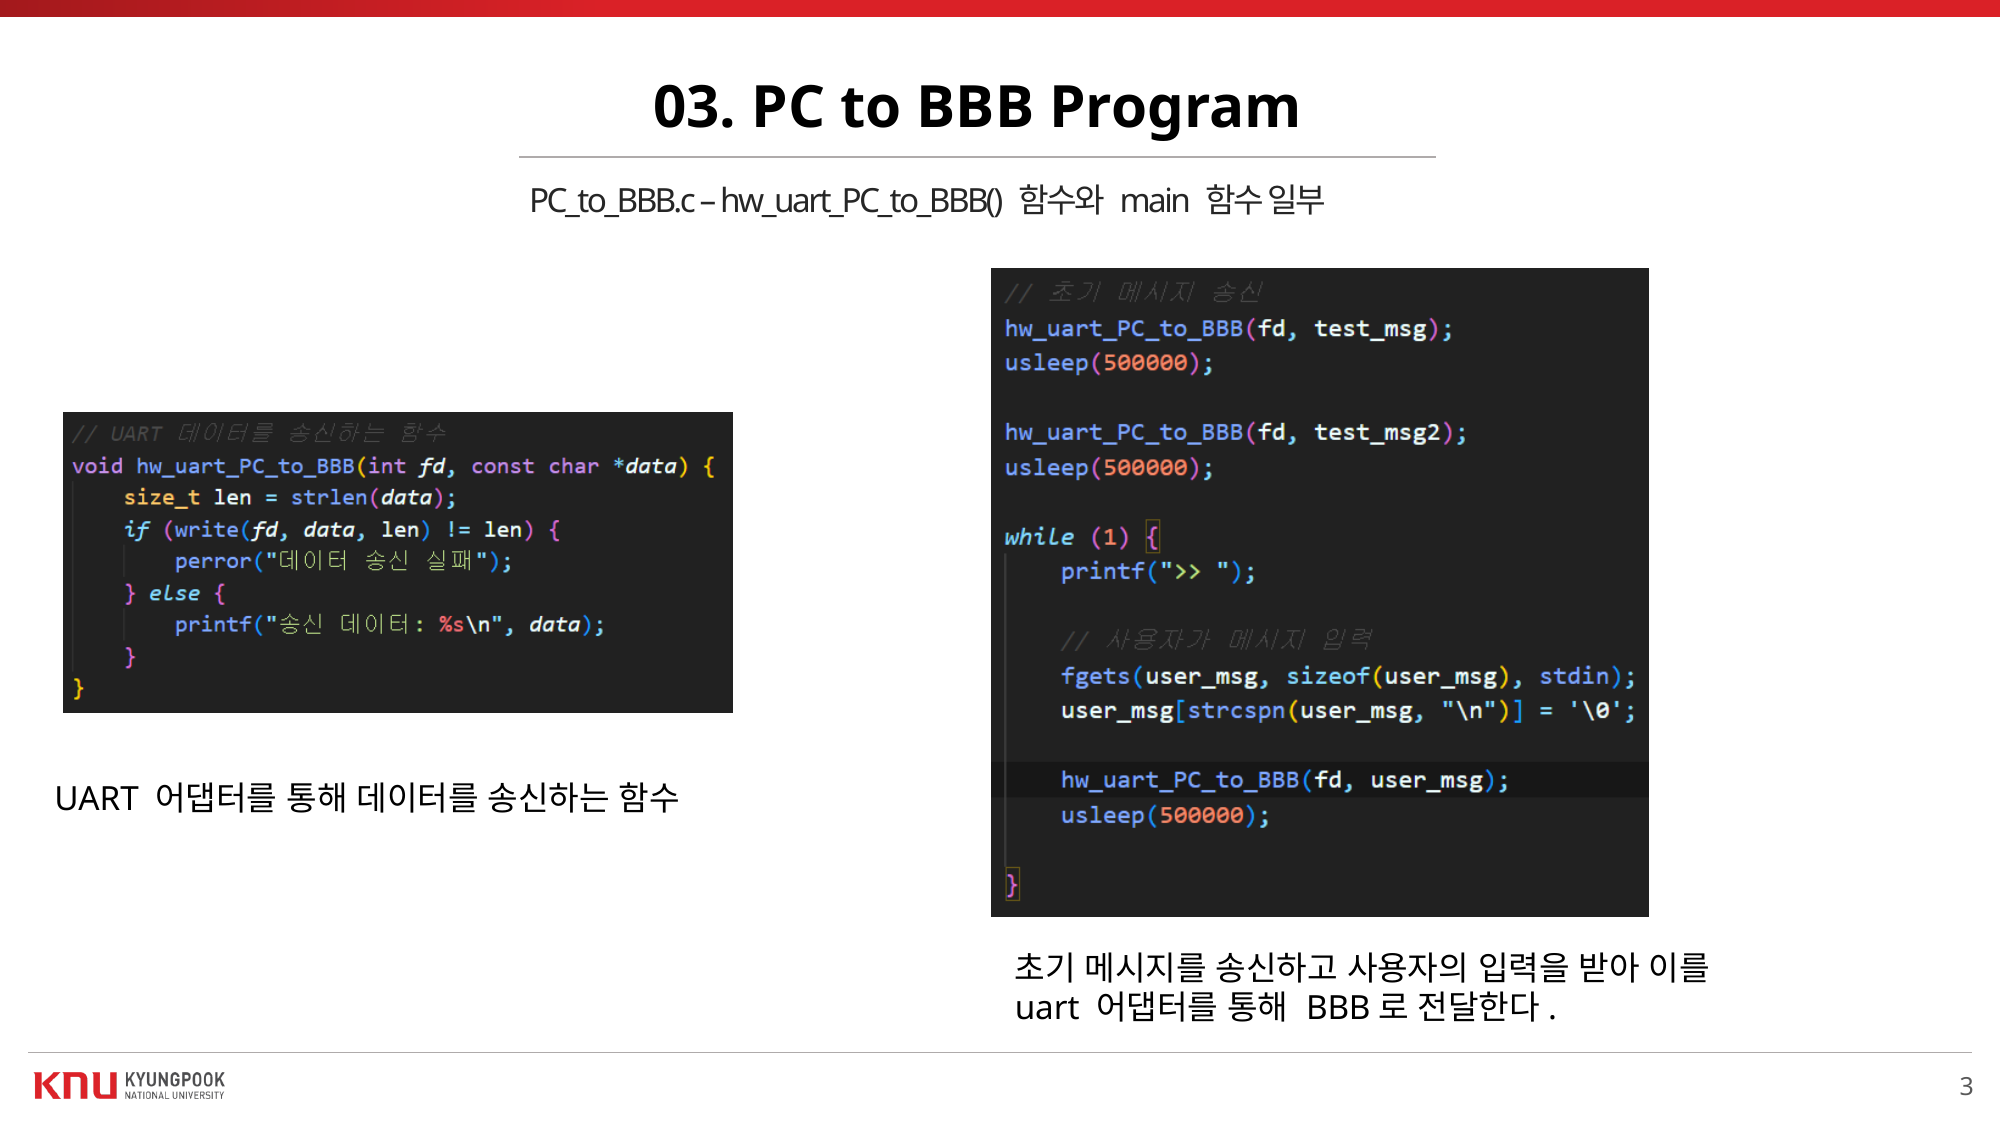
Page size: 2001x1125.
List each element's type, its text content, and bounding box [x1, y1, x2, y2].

text_box 3 [1748, 1063, 1989, 1108]
text_box PC_to_BBB.c – hw_uart_PC_to_BBB() 함수와 main 함수 일부 [140, 172, 1716, 227]
picture [991, 268, 1649, 917]
picture [33, 1072, 225, 1099]
text_box 초기 메시지를 송신하고 사용자의 입력을 받아 이를 uart 어댑터를 통해 BBB로 전달한다. [999, 939, 1805, 1034]
picture [63, 412, 734, 713]
text_box UART 어댑터를 통해 데이터를 송신하는 함수 [39, 769, 845, 825]
text_box 03. PC to BBB Program [358, 61, 1597, 147]
